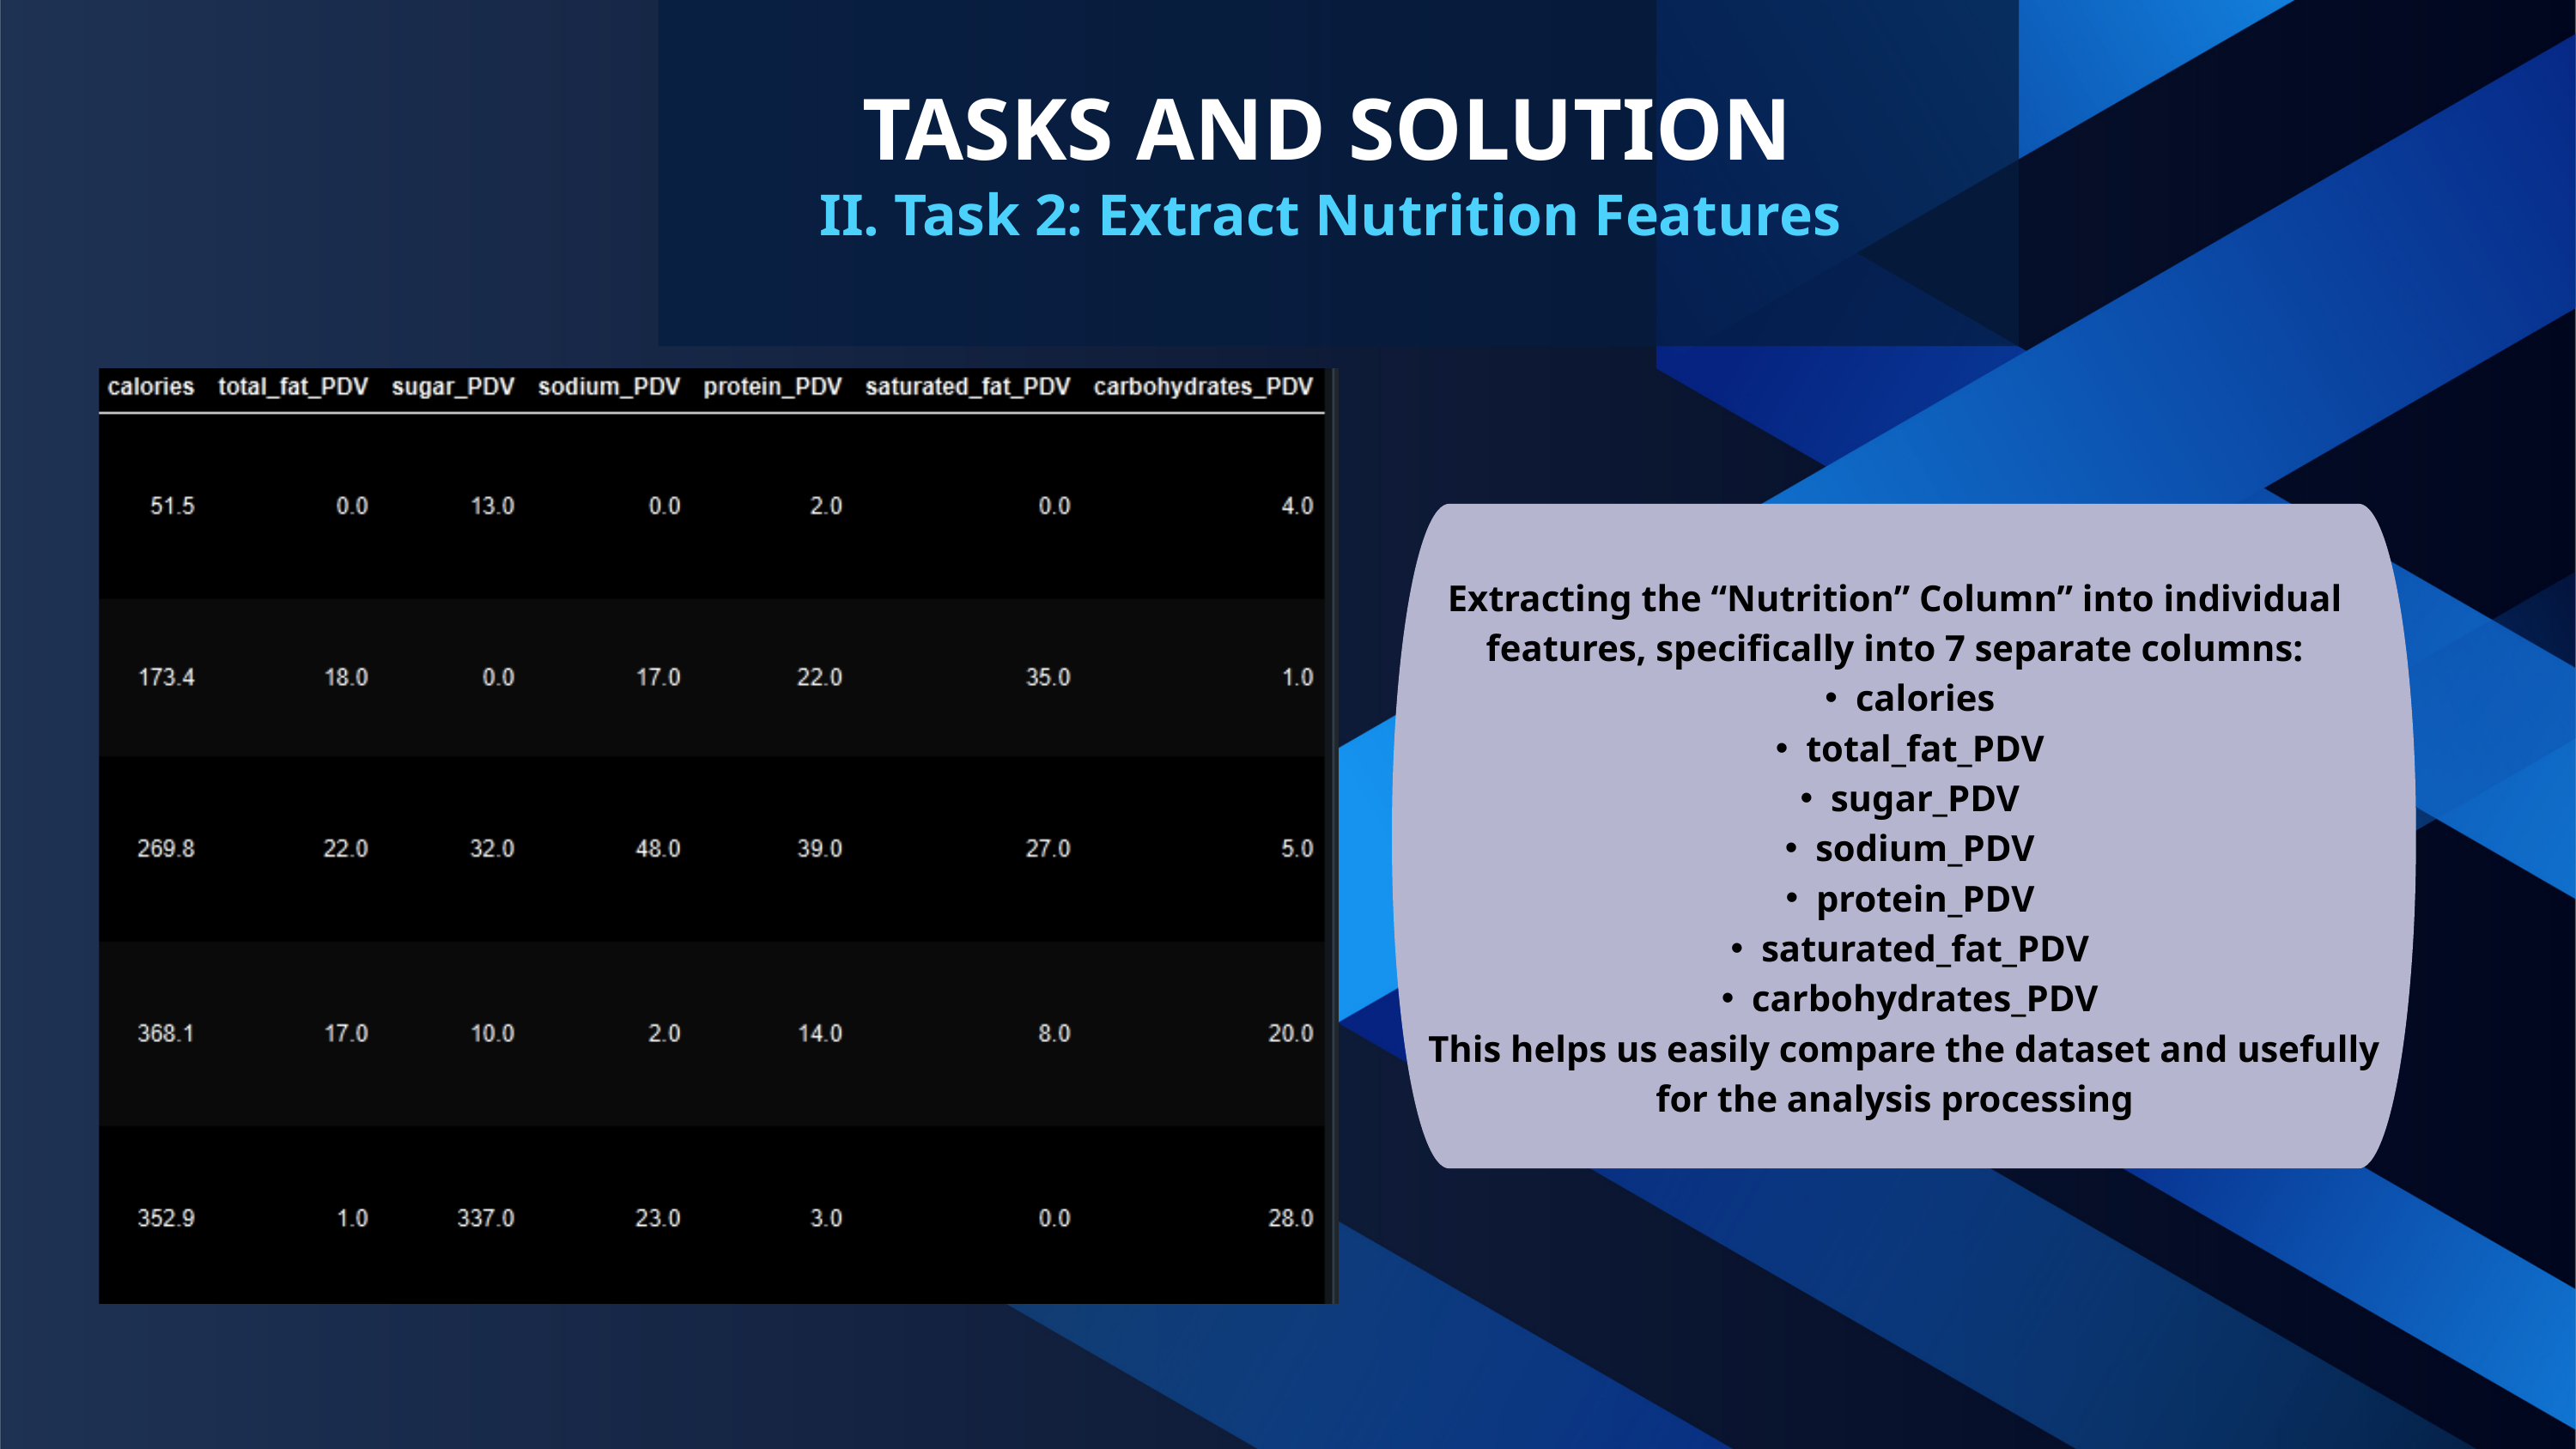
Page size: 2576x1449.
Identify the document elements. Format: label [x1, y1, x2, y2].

text_box [99, 368, 1339, 1304]
text_box [1391, 503, 2416, 1169]
text_box [658, 0, 2020, 347]
text_box [0, 0, 2576, 1449]
